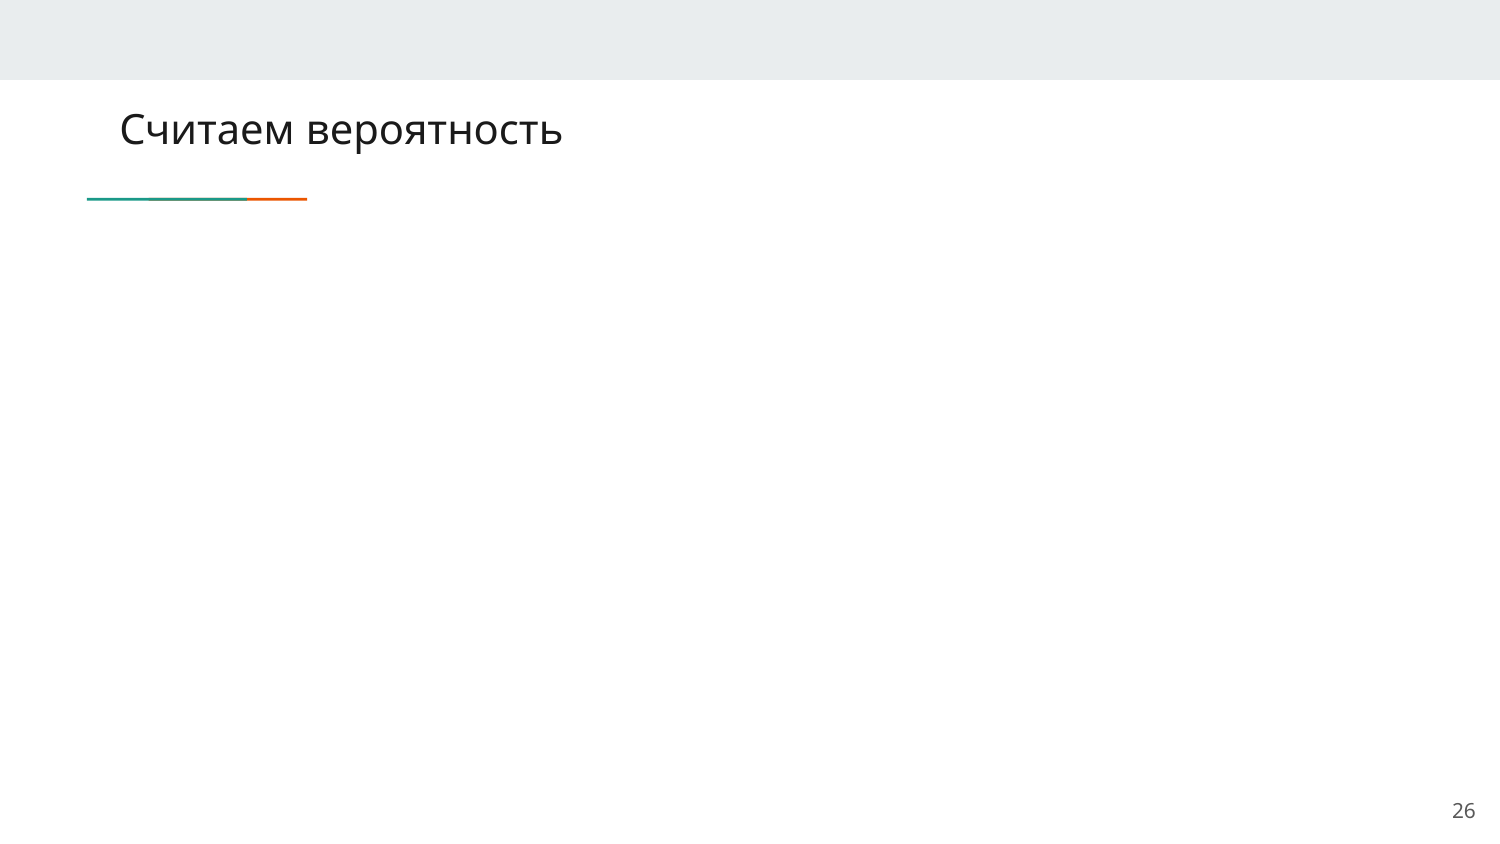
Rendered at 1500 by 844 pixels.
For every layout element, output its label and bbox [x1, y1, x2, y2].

title [119, 88, 1381, 176]
slide_number [1400, 779, 1491, 844]
